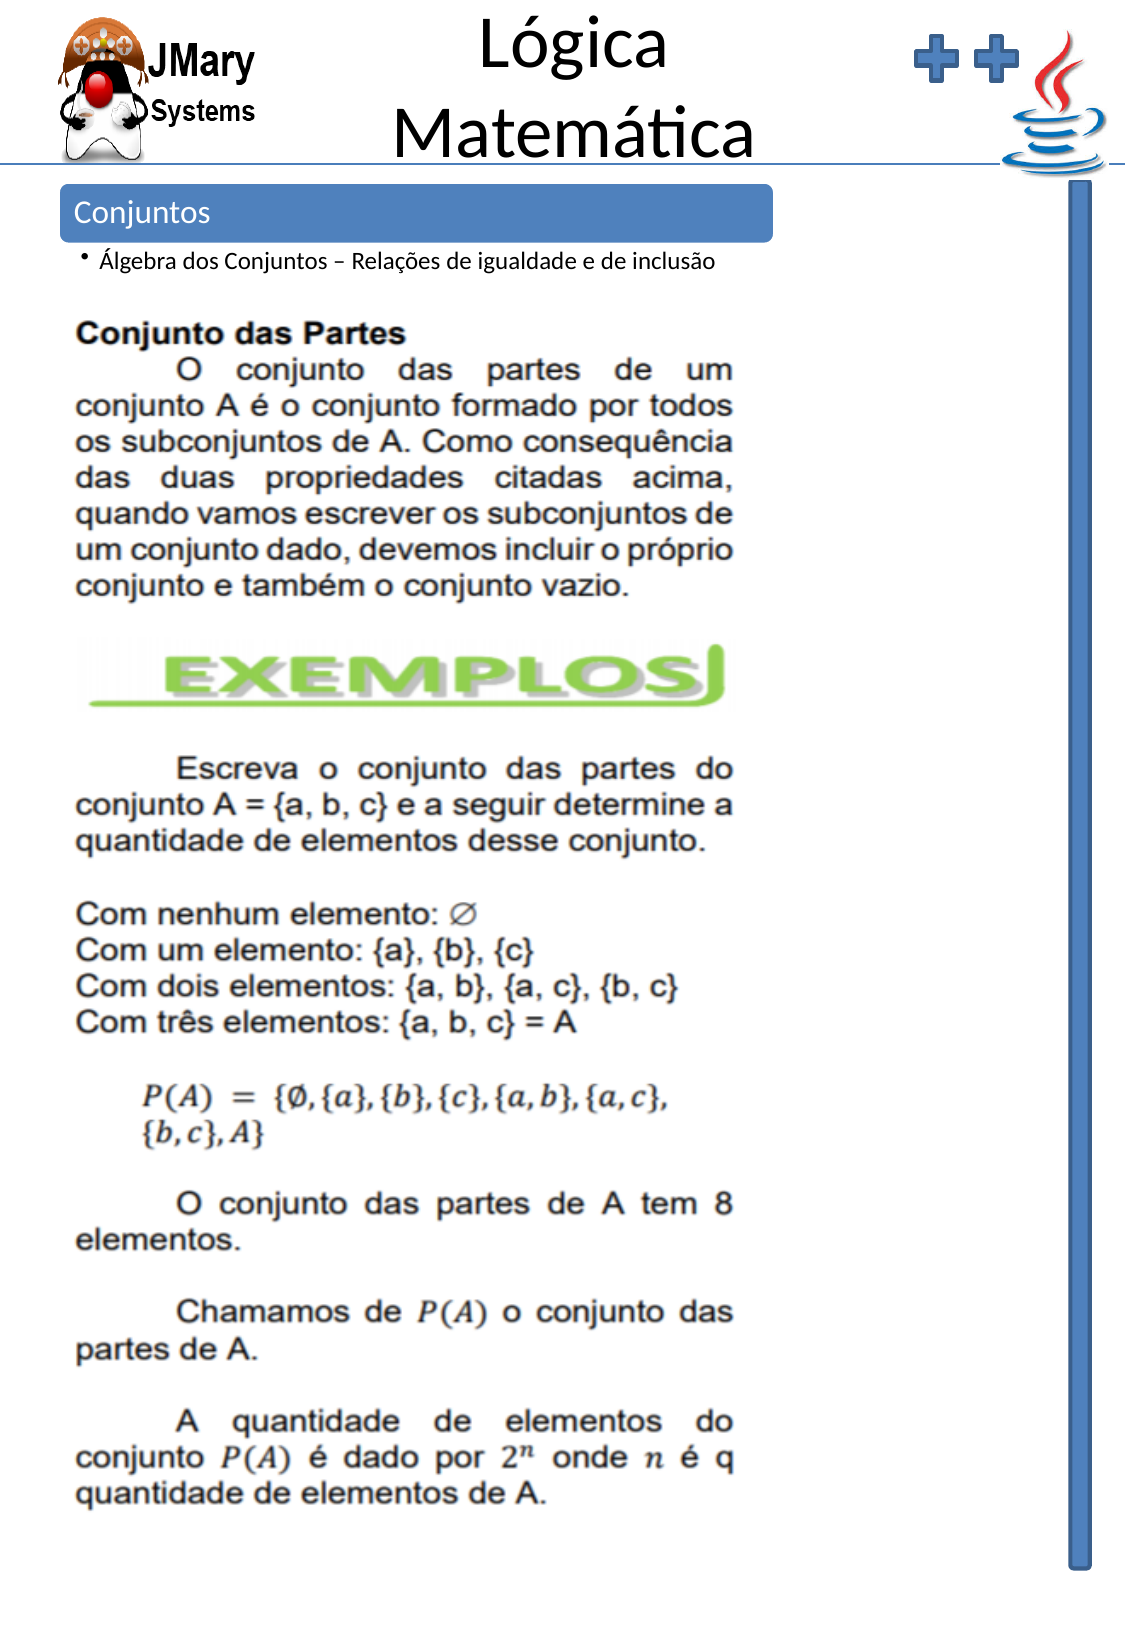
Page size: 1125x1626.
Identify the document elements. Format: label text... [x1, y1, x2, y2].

text_box Lógica Matemática [257, 0, 891, 163]
text_box [1068, 188, 1092, 1571]
text_box [914, 34, 959, 83]
text_box [51, 280, 1056, 1568]
picture [46, 15, 258, 163]
picture [1000, 28, 1110, 180]
text_box [974, 34, 995, 83]
picture [46, 302, 868, 1547]
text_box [57, 170, 776, 300]
